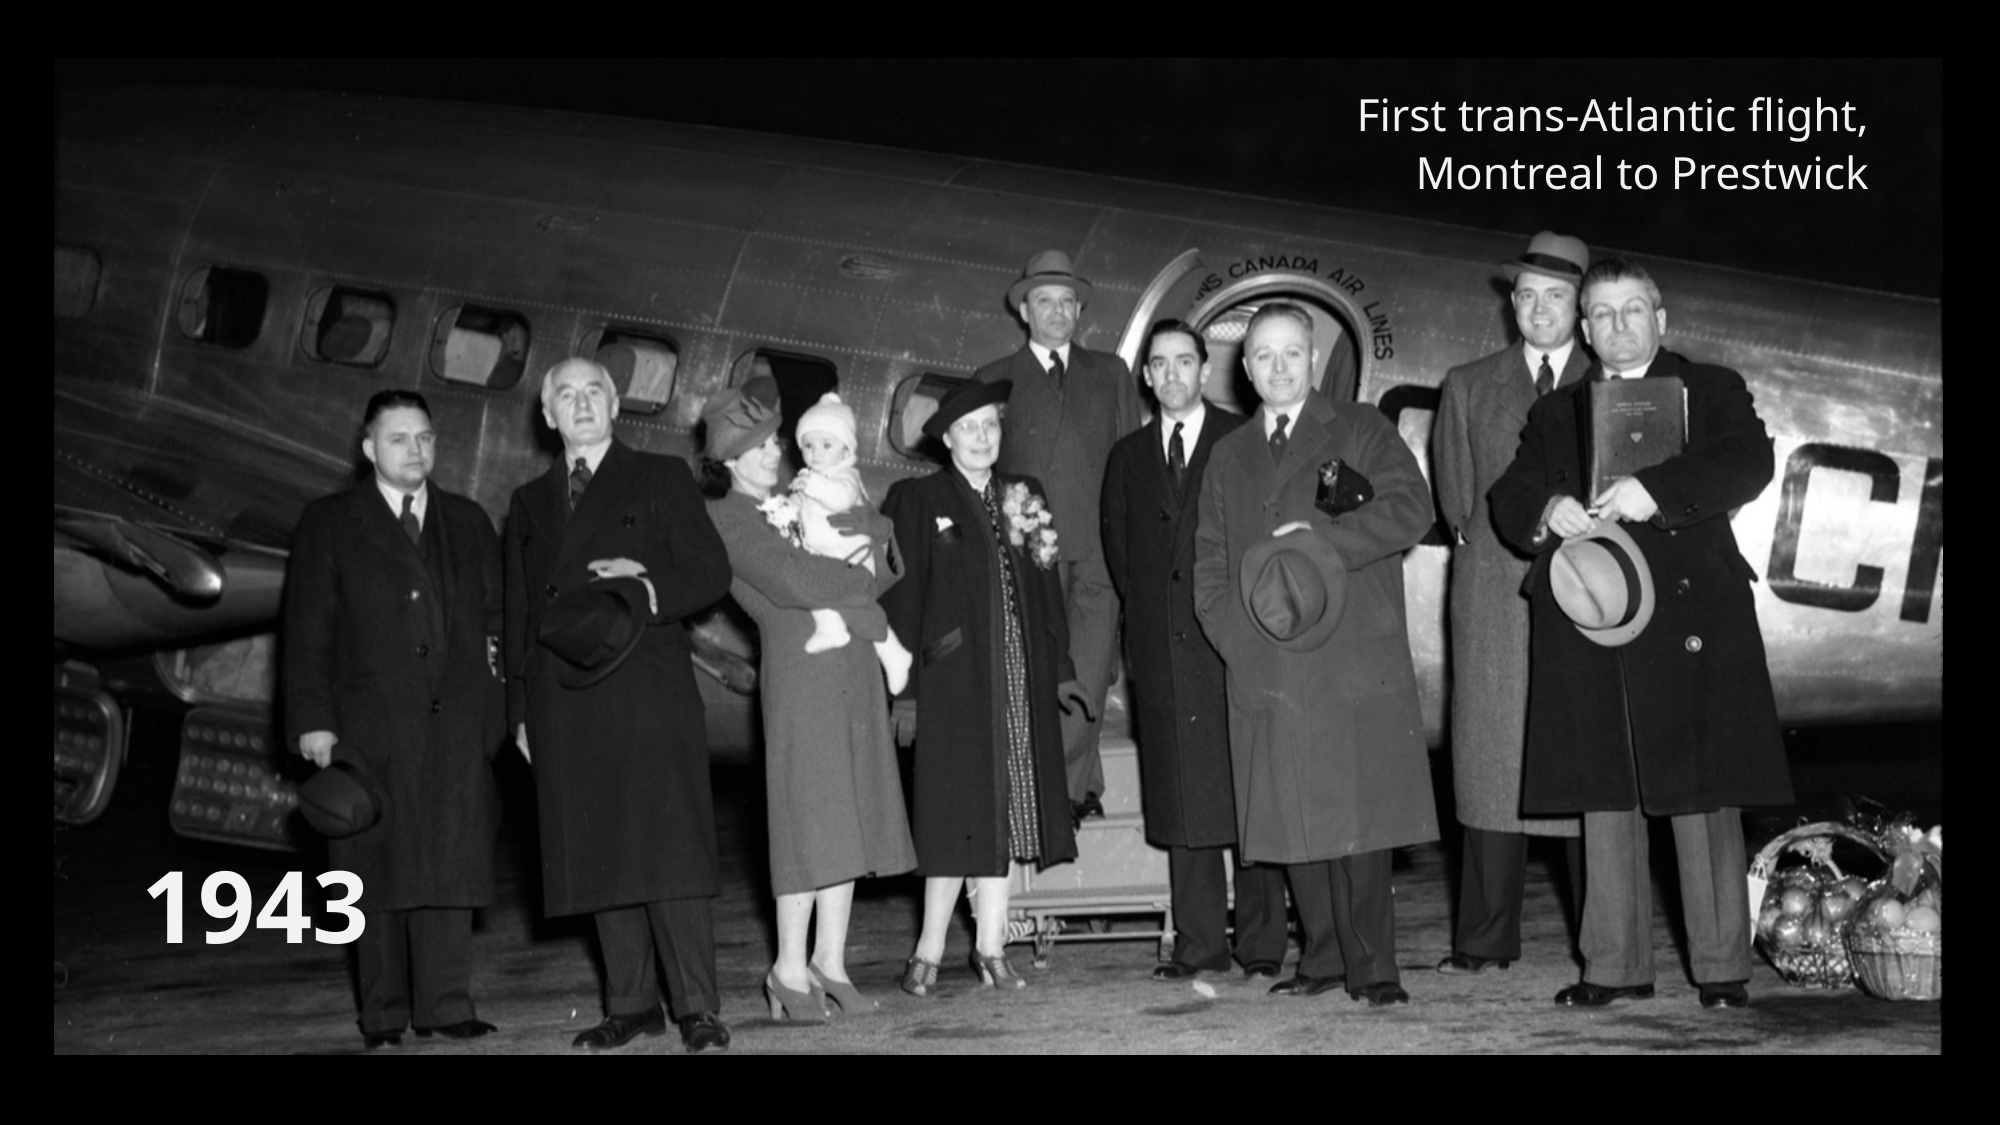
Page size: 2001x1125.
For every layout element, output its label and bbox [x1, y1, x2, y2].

picture [54, 58, 1943, 1055]
